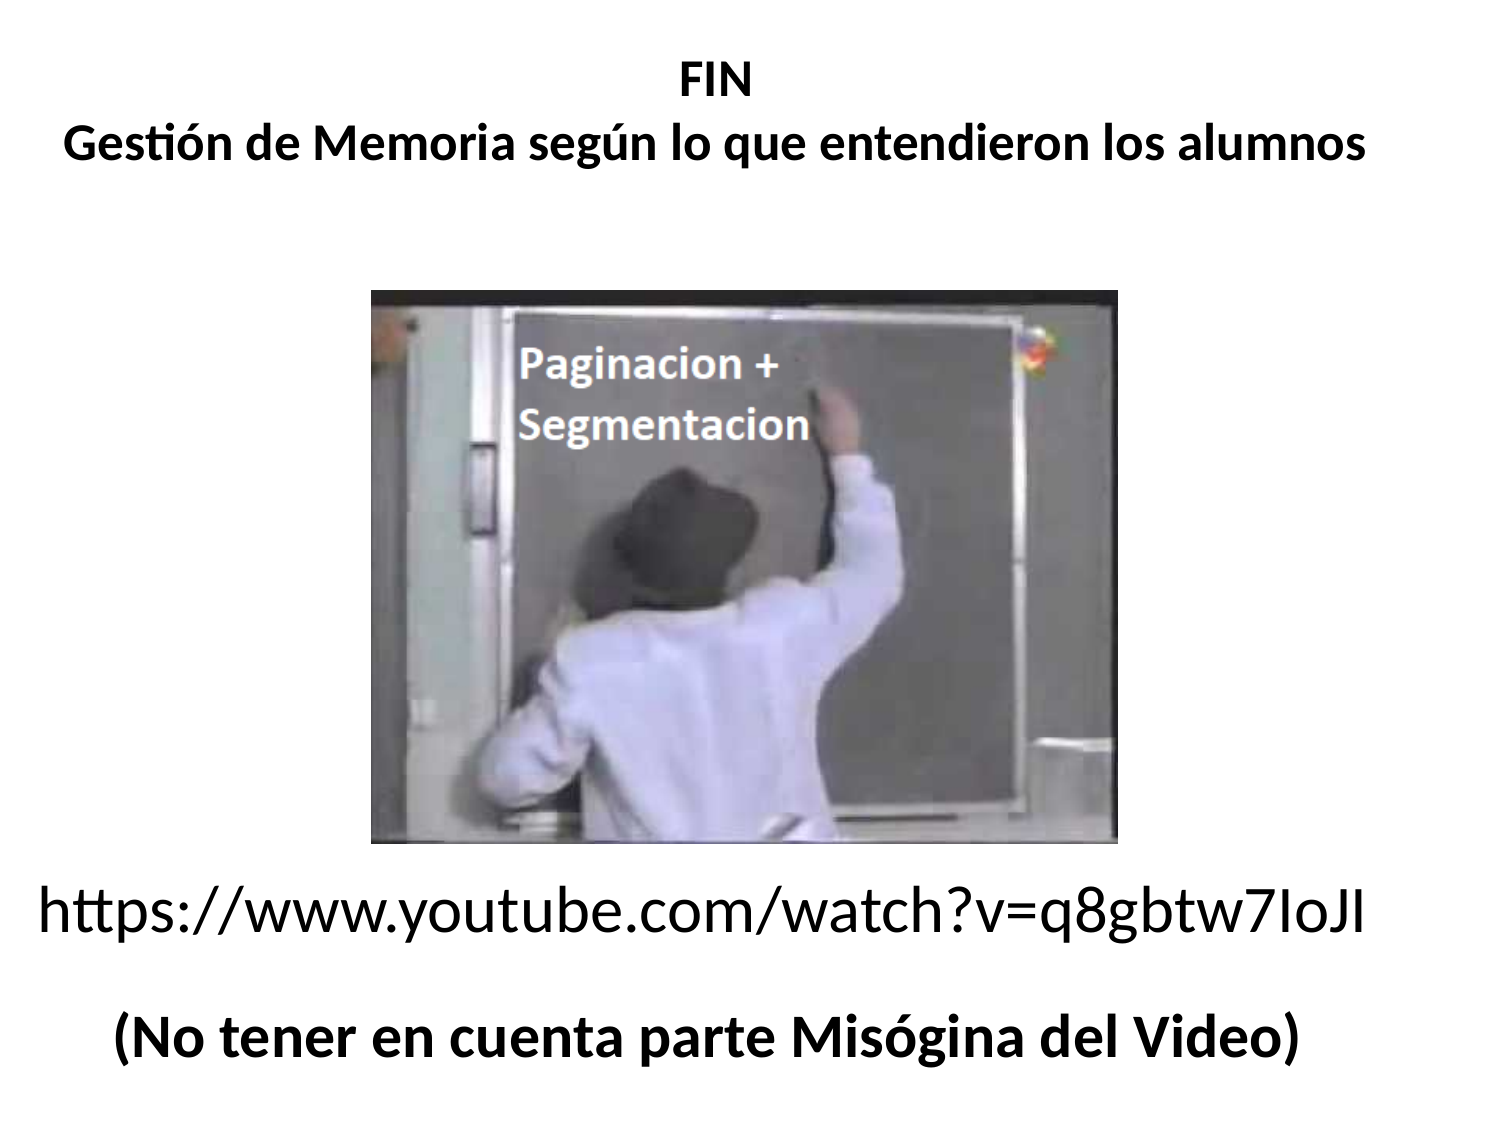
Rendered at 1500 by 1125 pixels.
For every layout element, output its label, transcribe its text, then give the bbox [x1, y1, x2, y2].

picture [371, 290, 1118, 845]
list https://www.youtube.com/watch?v=q8gbtw7IoJI [22, 858, 1494, 965]
text_box (No tener en cuenta parte Misógina del Video) [97, 987, 1491, 1078]
title FIN Gestión de Memoria según lo que entendieron los alumnos [41, 0, 1392, 185]
